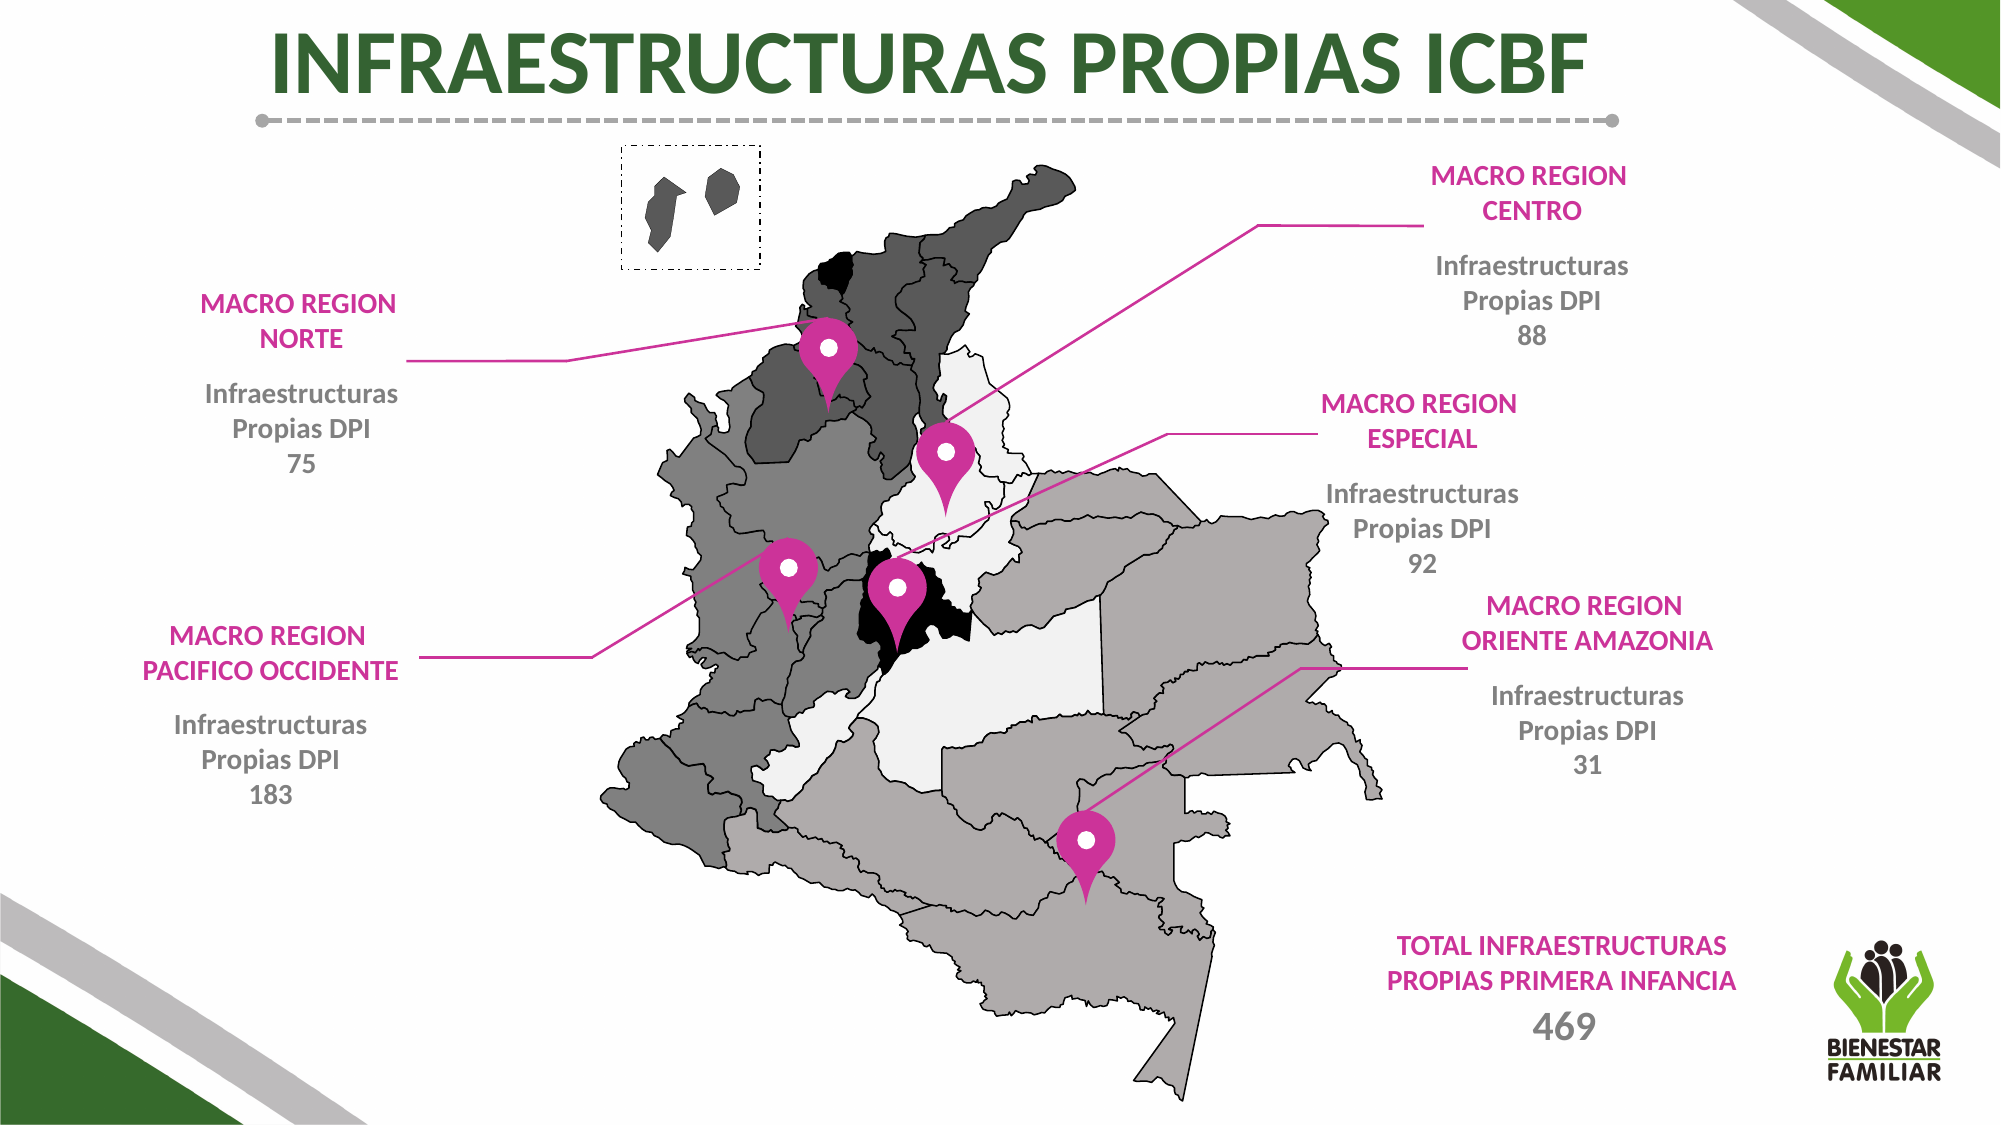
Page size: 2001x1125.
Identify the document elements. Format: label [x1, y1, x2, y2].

picture [0, 0, 2001, 1125]
text_box [117, 0, 1763, 1101]
